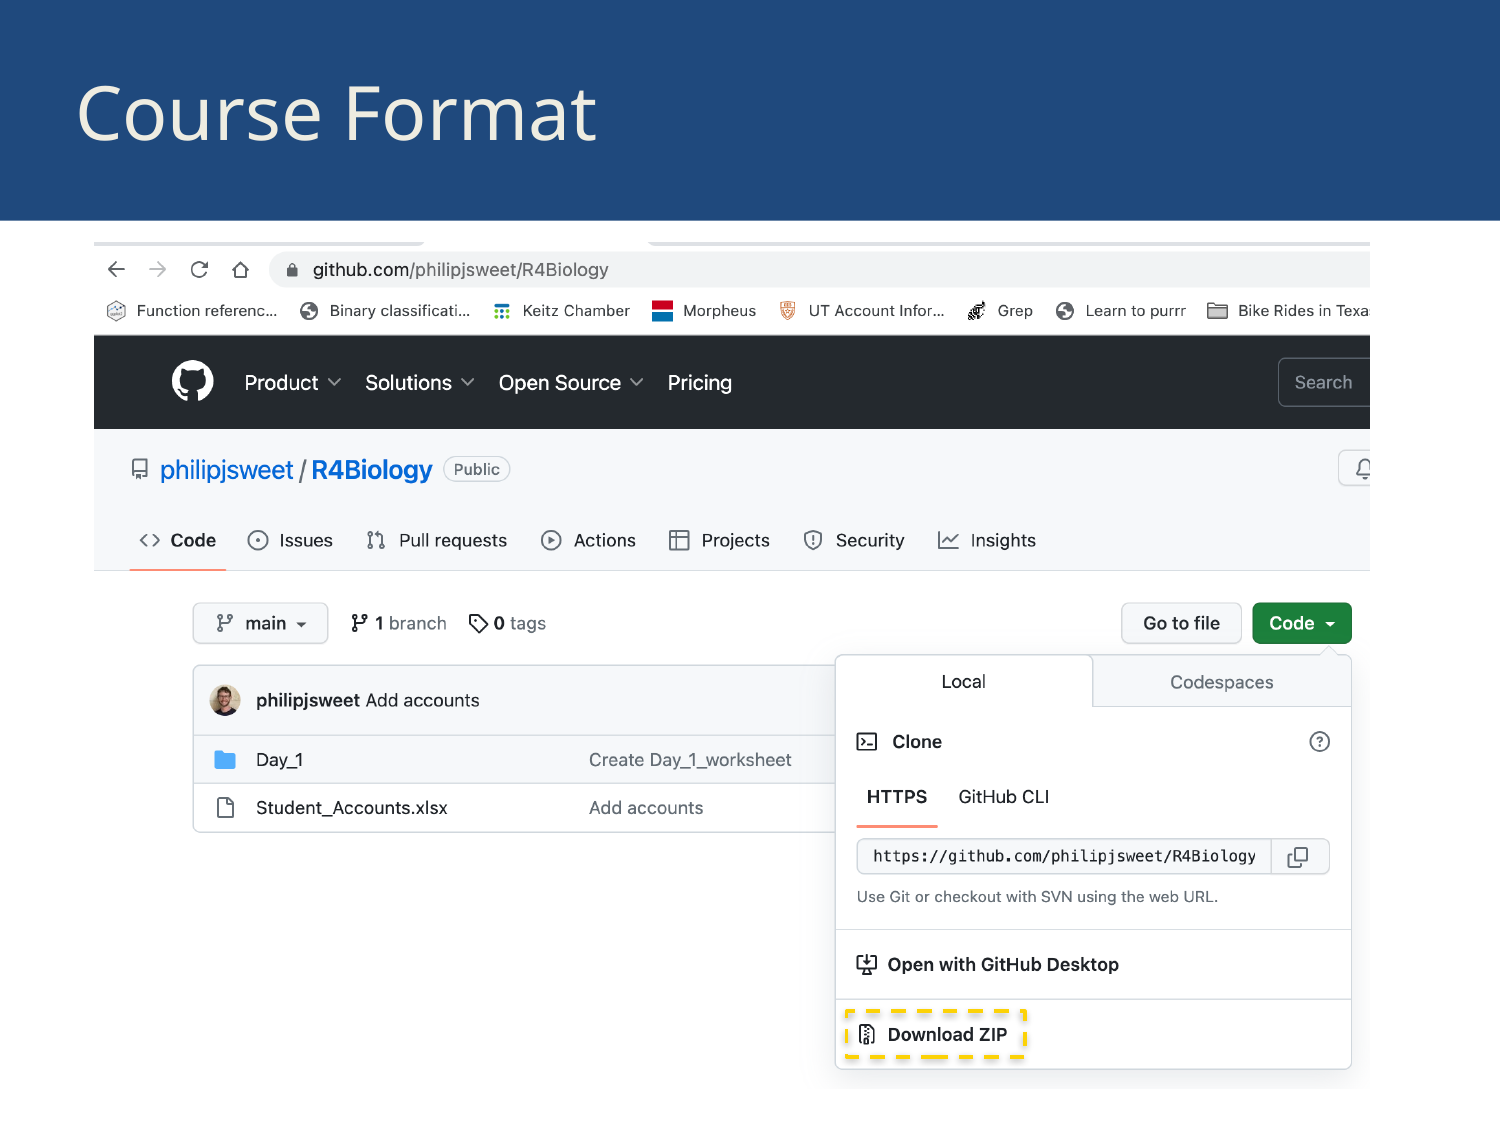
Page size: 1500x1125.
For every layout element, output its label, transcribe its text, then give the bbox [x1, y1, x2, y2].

picture [93, 242, 1370, 1089]
title Course Format [0, 0, 1500, 221]
